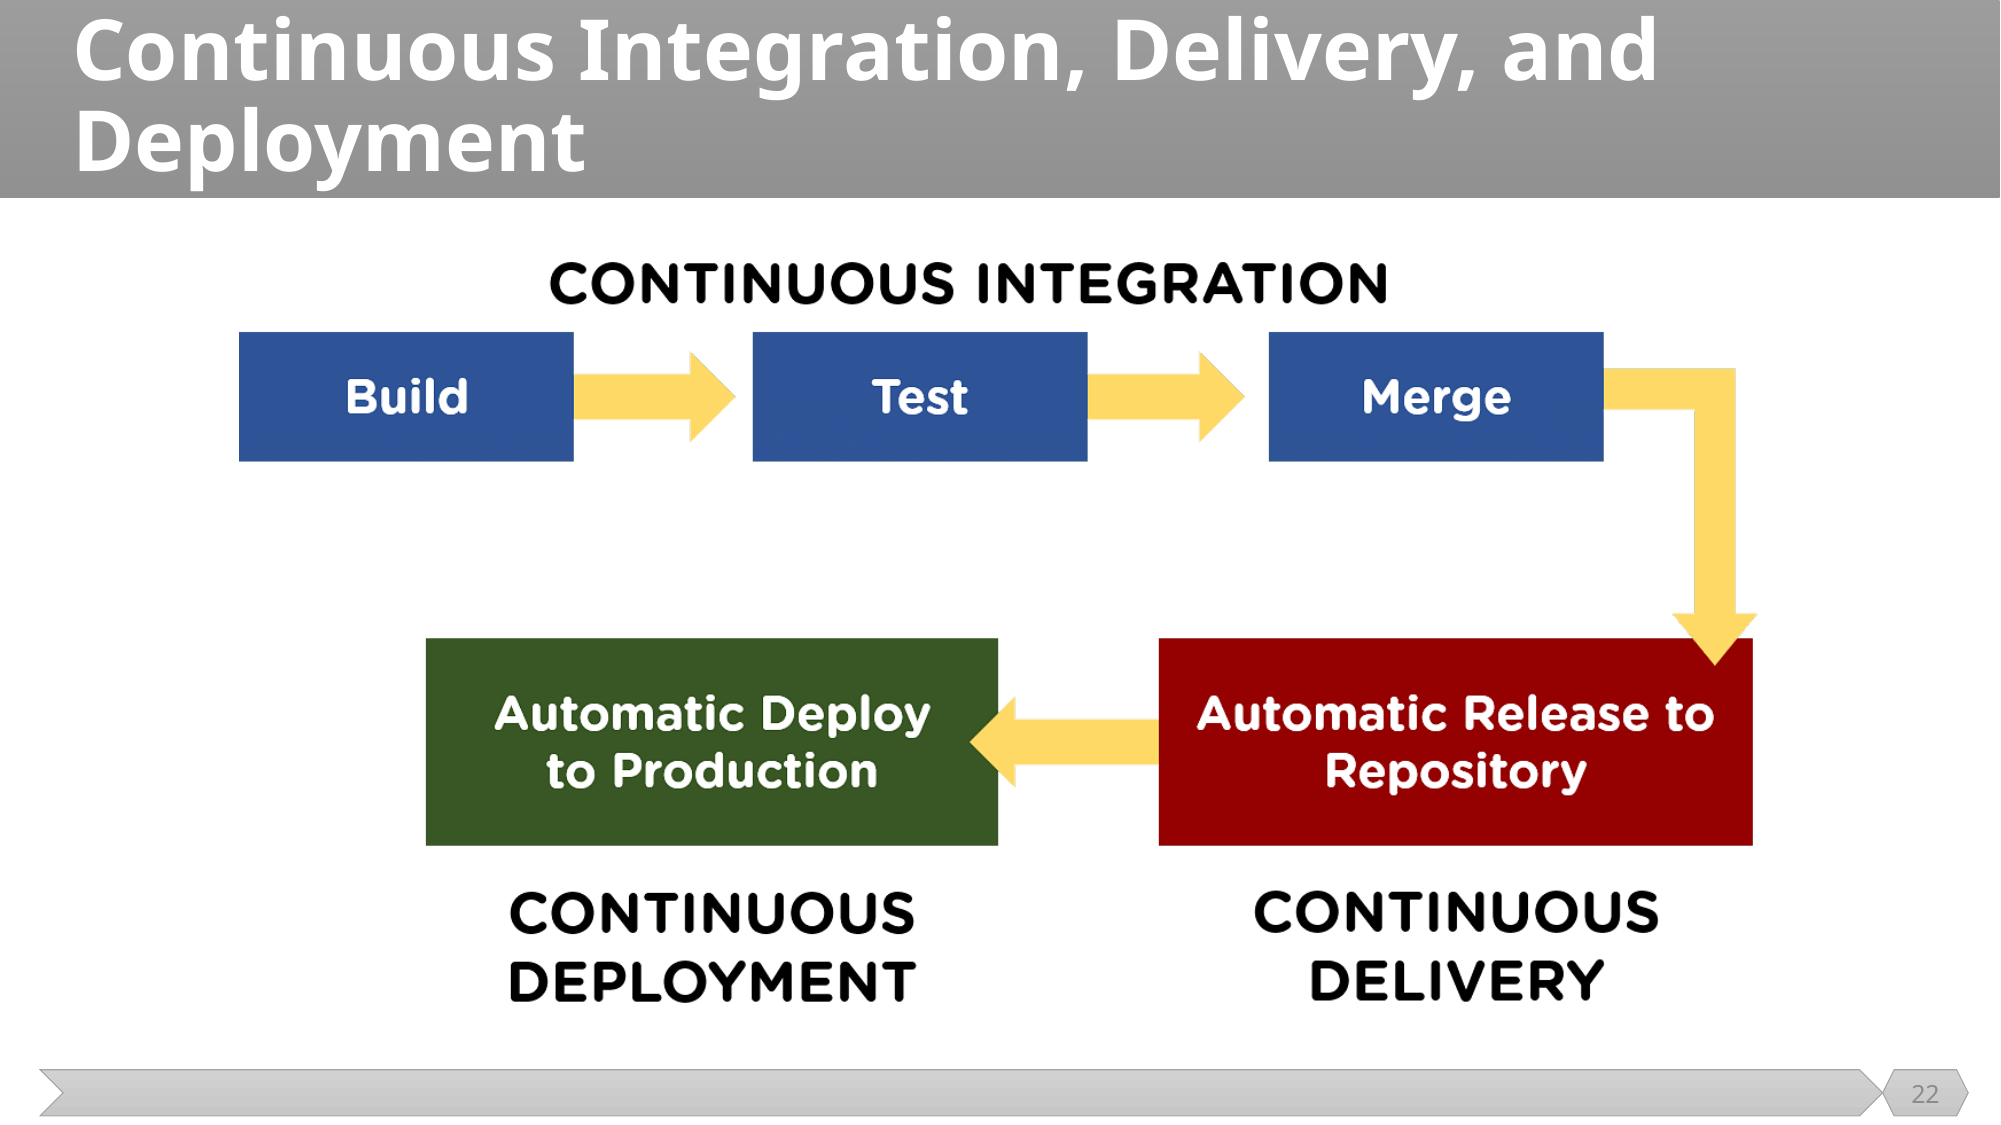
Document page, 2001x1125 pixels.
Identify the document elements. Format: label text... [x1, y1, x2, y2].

title Continuous Integration, Delivery, and Deployment [56, 0, 1969, 199]
slide_number 22 [1882, 1065, 1969, 1125]
picture [239, 230, 1761, 1050]
